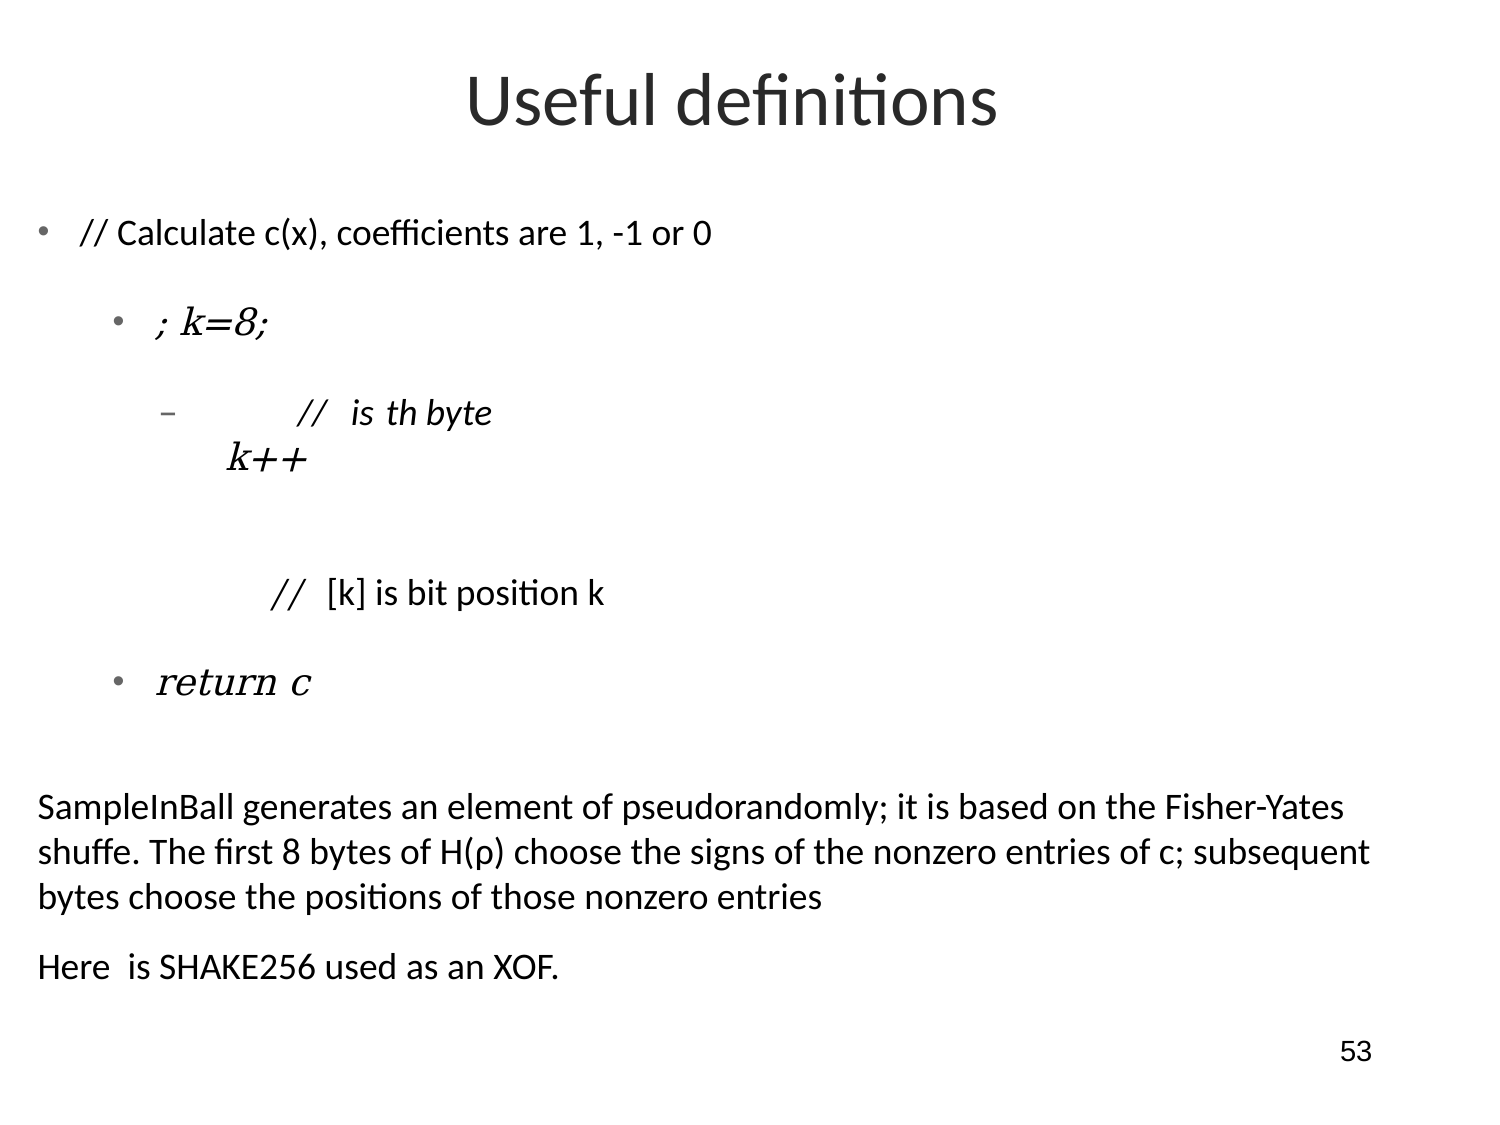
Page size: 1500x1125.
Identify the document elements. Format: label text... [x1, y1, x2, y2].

slide_number 53 [1074, 1024, 1388, 1101]
text_box Useful definitions [77, 6, 1388, 196]
